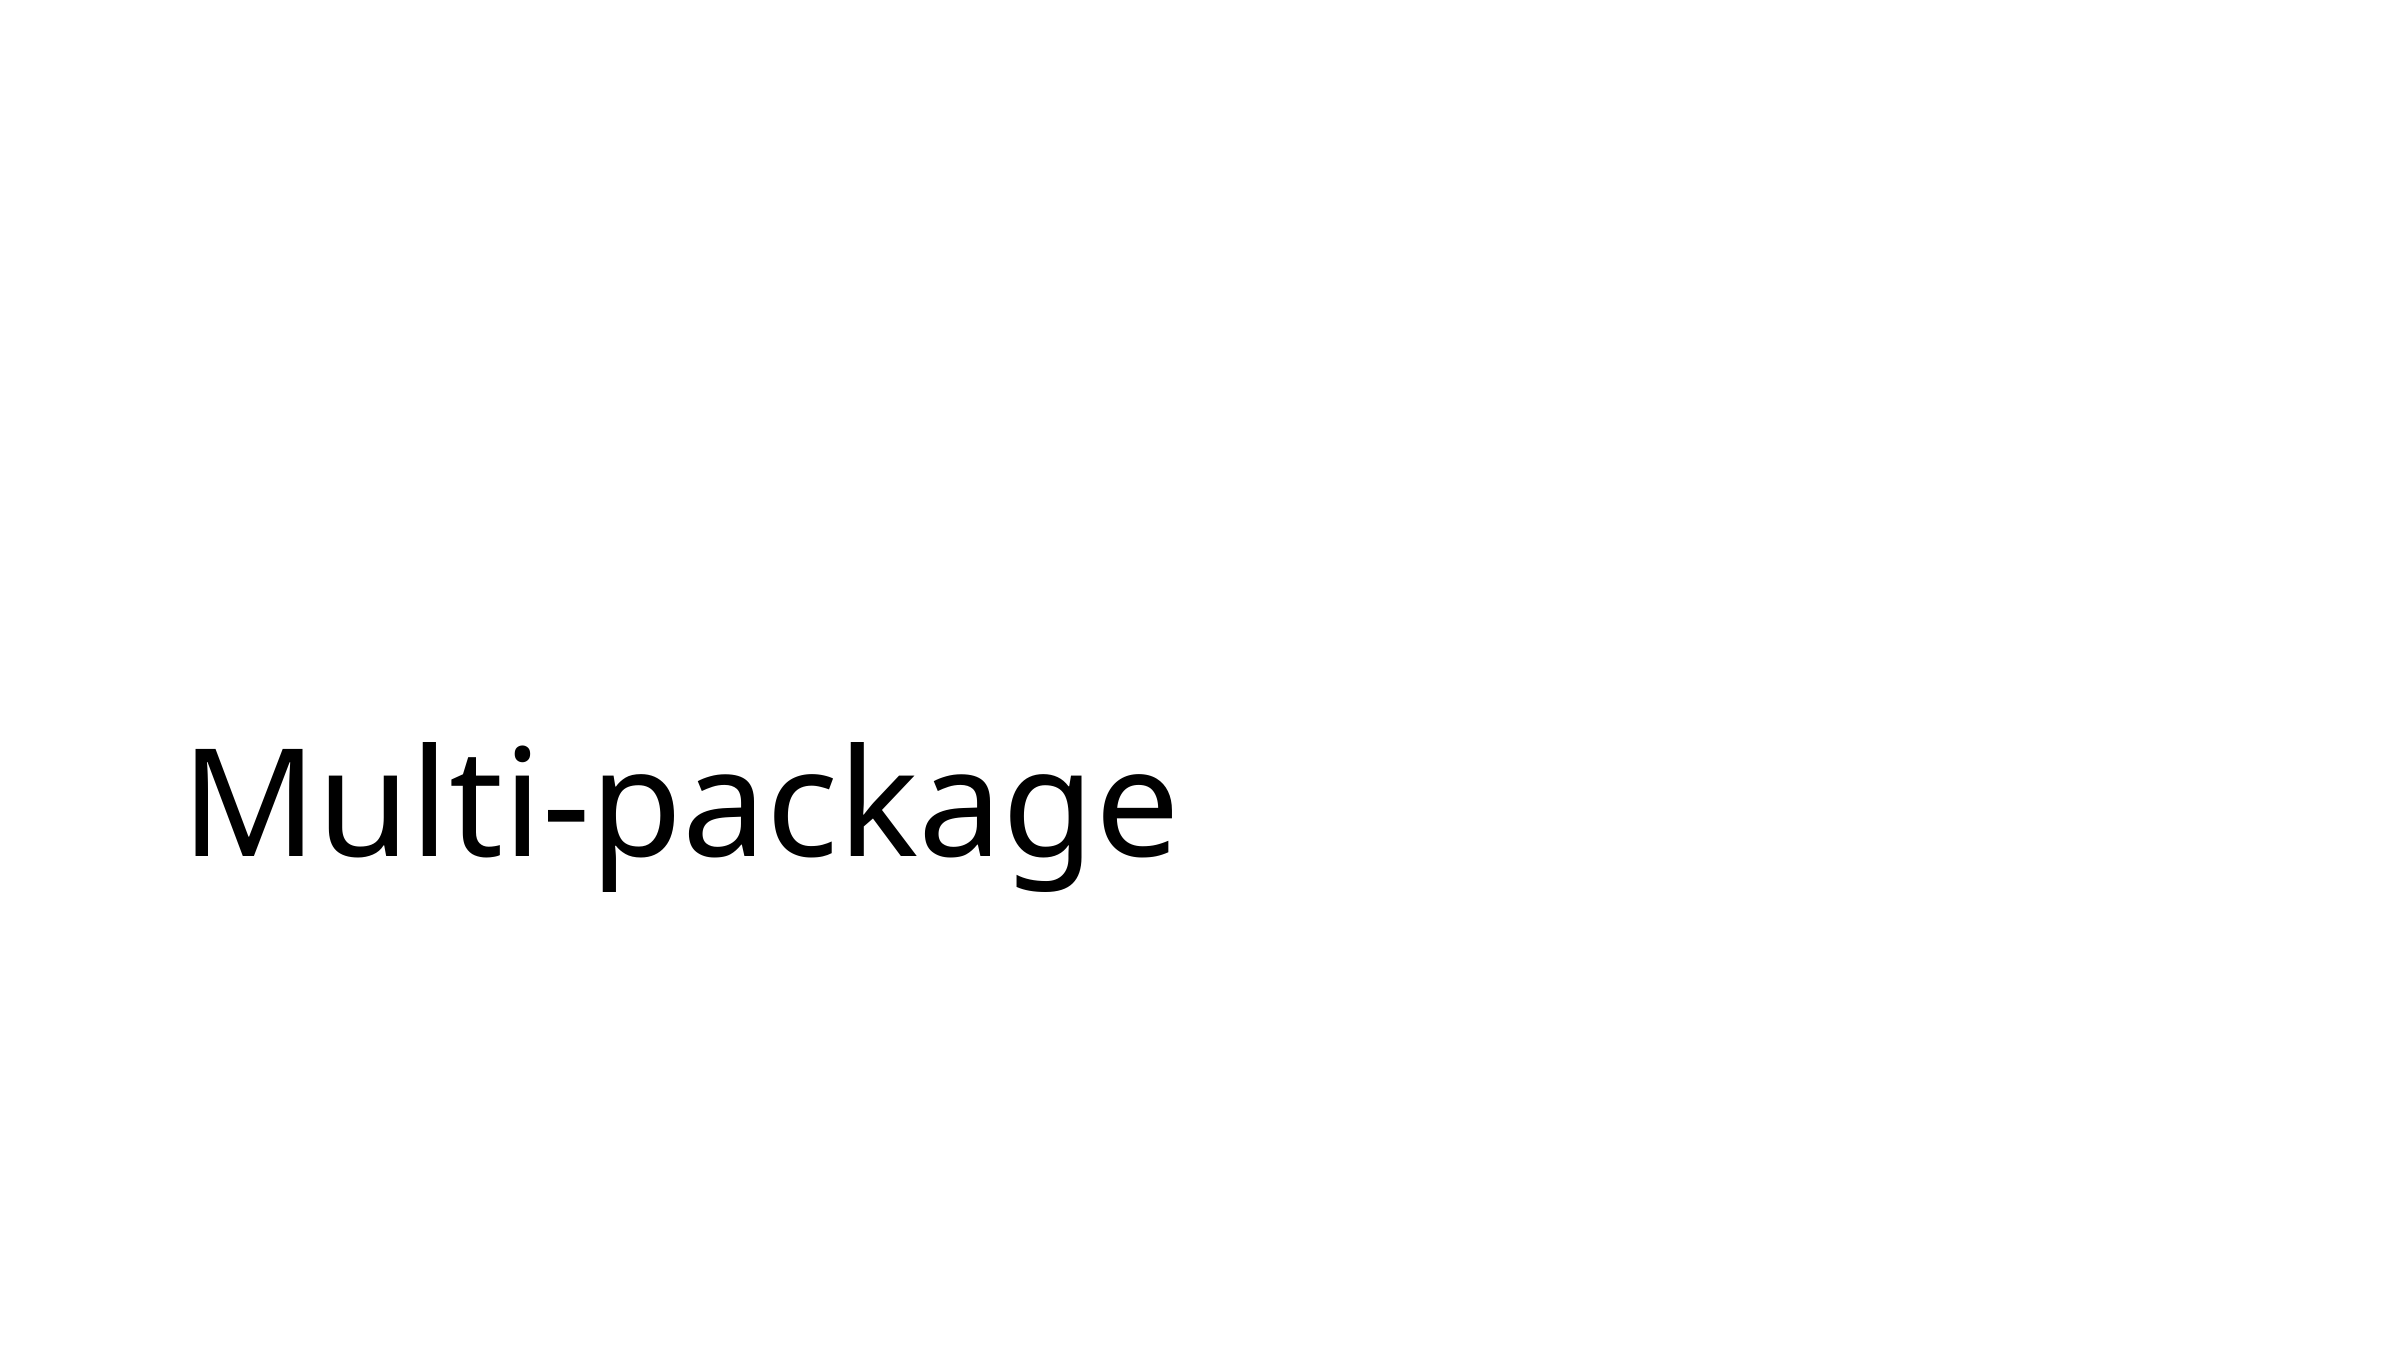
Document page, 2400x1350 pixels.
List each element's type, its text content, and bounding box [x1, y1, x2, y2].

title Multi-package [163, 336, 2234, 899]
